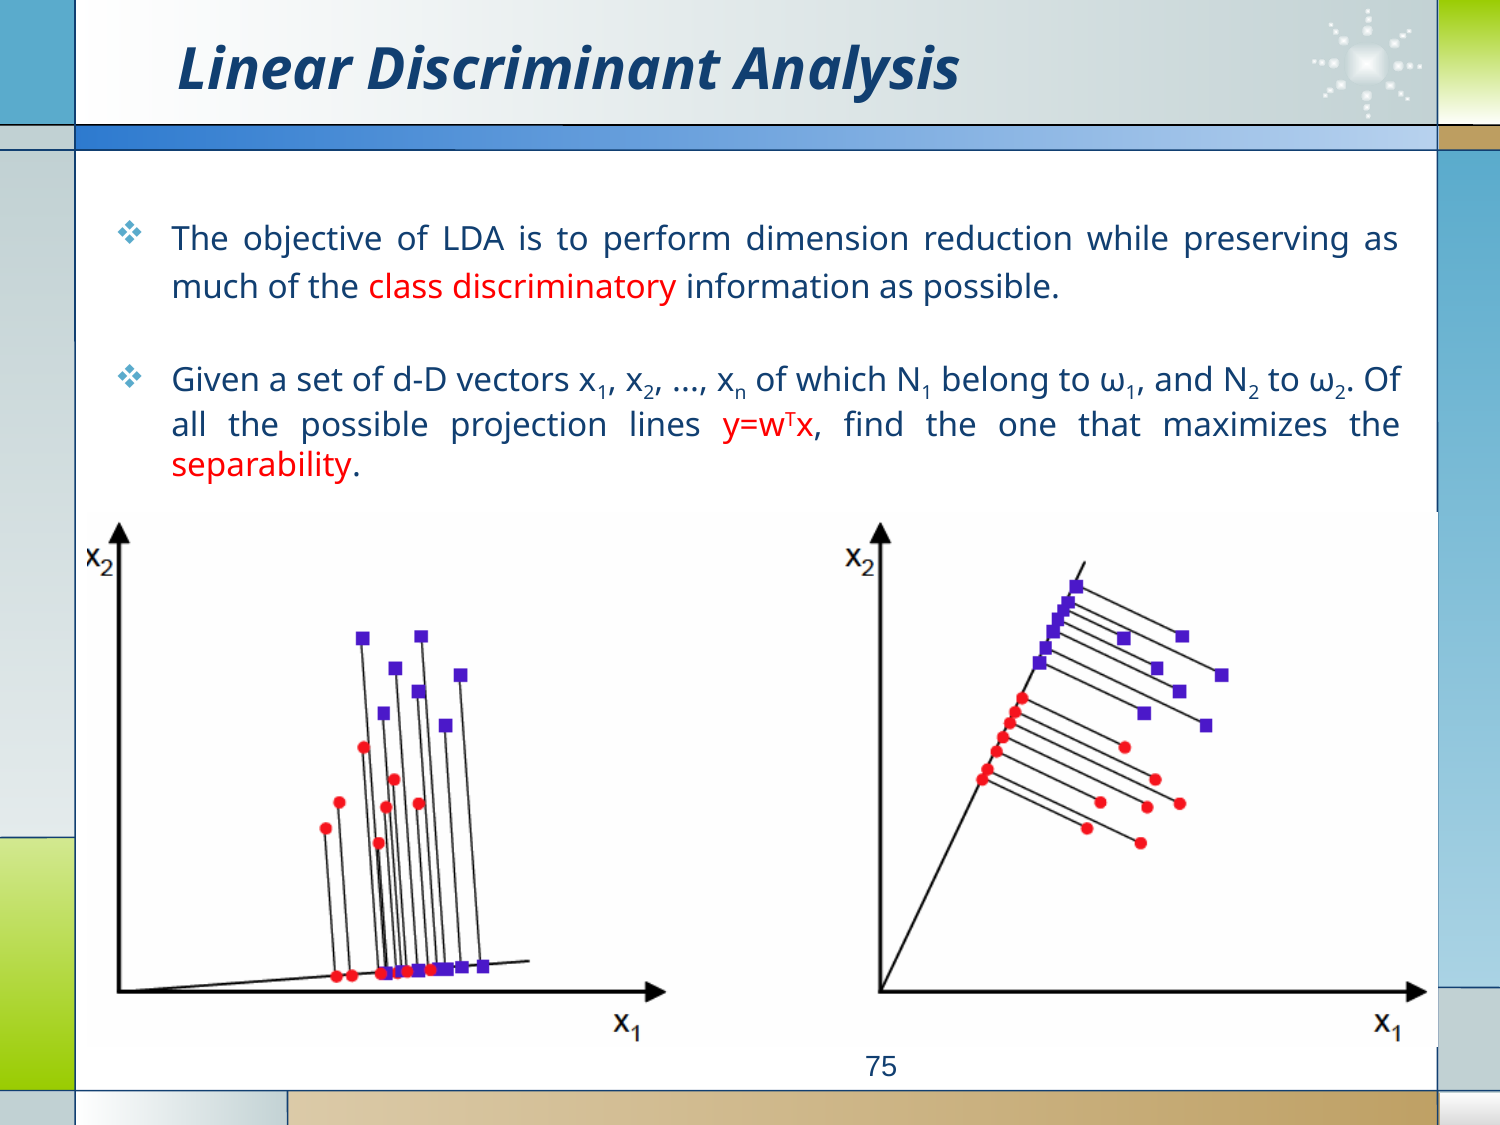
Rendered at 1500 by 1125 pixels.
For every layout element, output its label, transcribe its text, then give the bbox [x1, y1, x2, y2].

title Linear Discriminant Analysis [162, 19, 1263, 113]
slide_number 75 [562, 1055, 913, 1081]
picture [87, 512, 1438, 1047]
list The objective of LDA is to perform dimension reduction while preserving as much of the class discriminatory information as possible. Given a set of d-D vectors x1, x2, ..., xn of which N1 belong to ω1, and N2 to ω2. Of all the possible projection lines y=wTx, find the one that maximizes the separability. [99, 201, 1417, 510]
